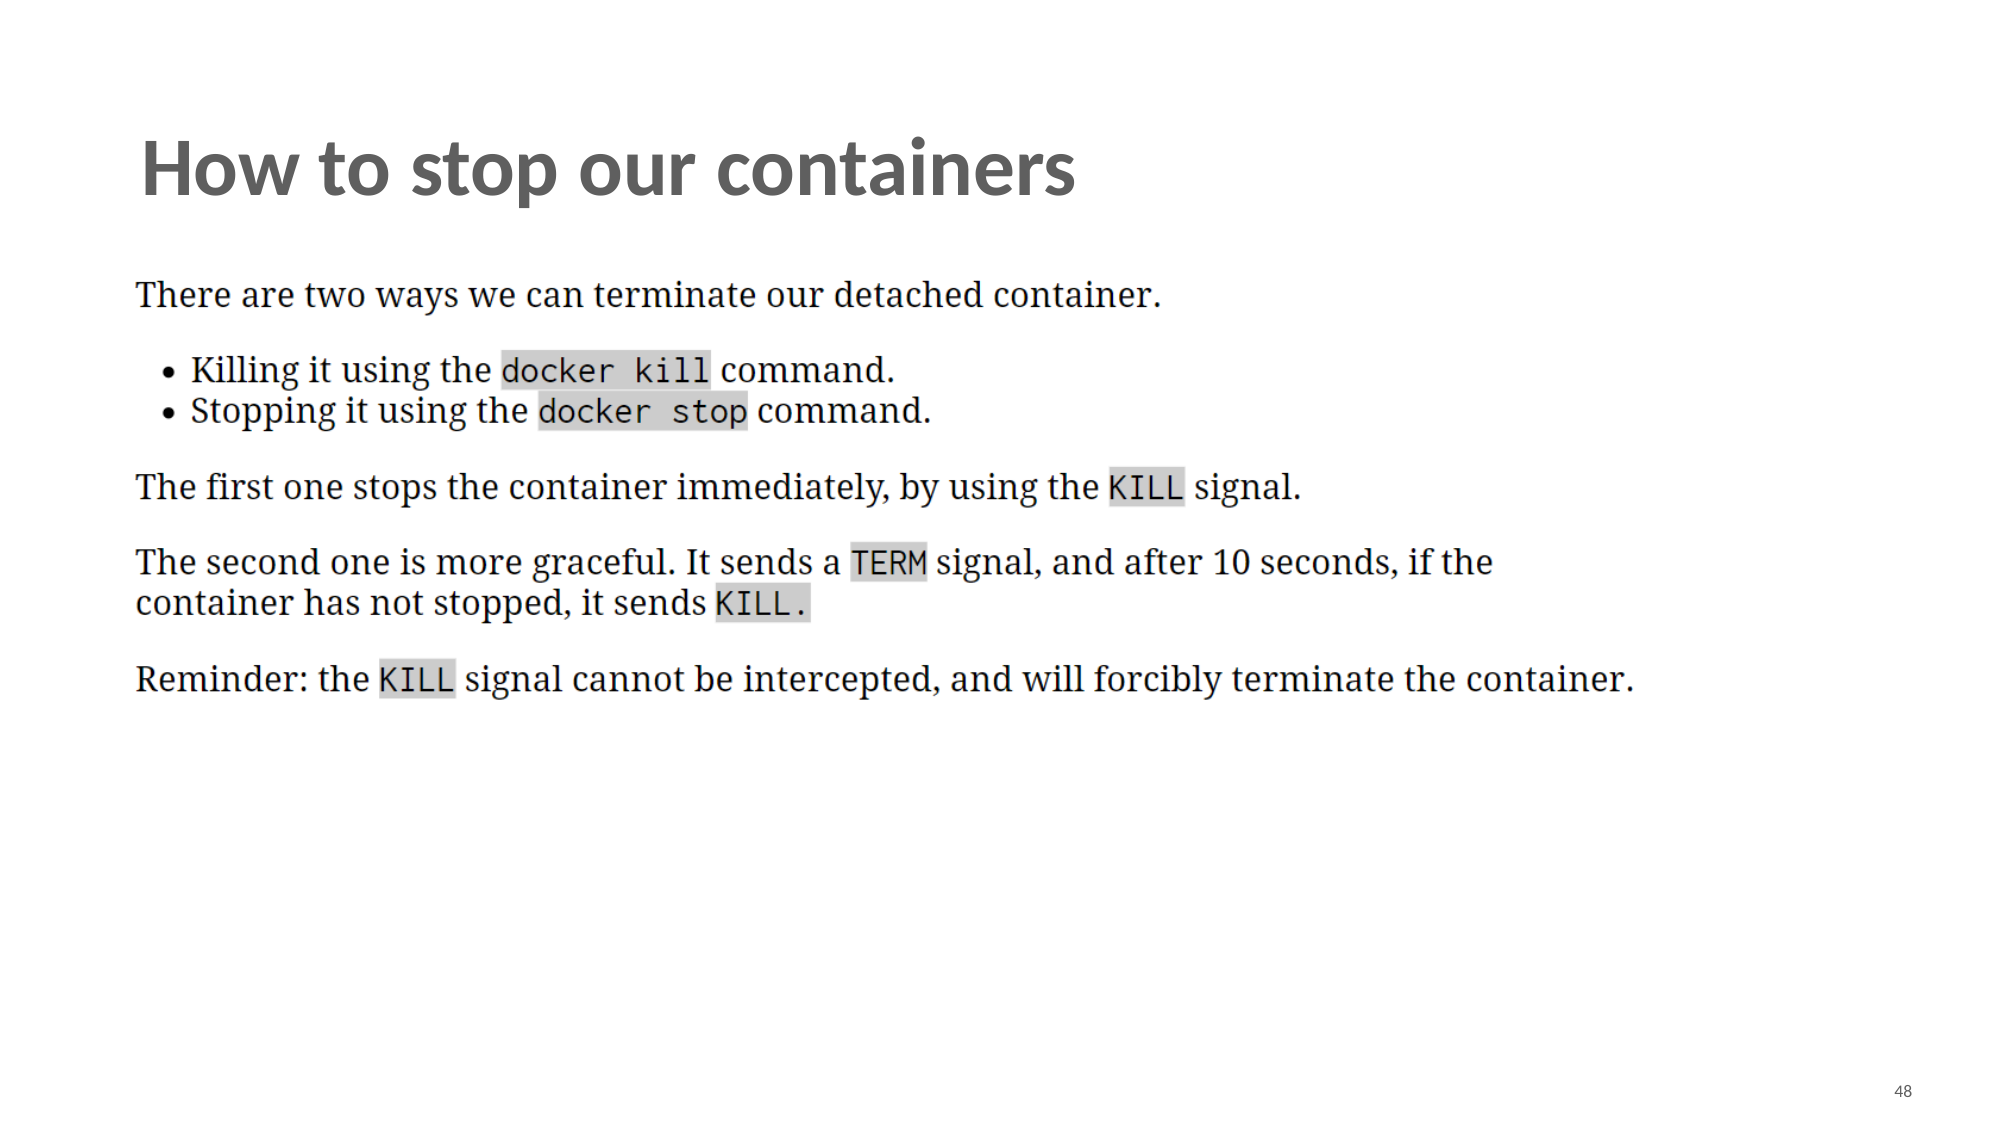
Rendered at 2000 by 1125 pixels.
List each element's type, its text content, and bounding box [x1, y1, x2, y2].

text_box How to stop our containers [126, 104, 1870, 220]
slide_number 48 [1849, 1075, 1913, 1106]
picture [108, 263, 1664, 726]
